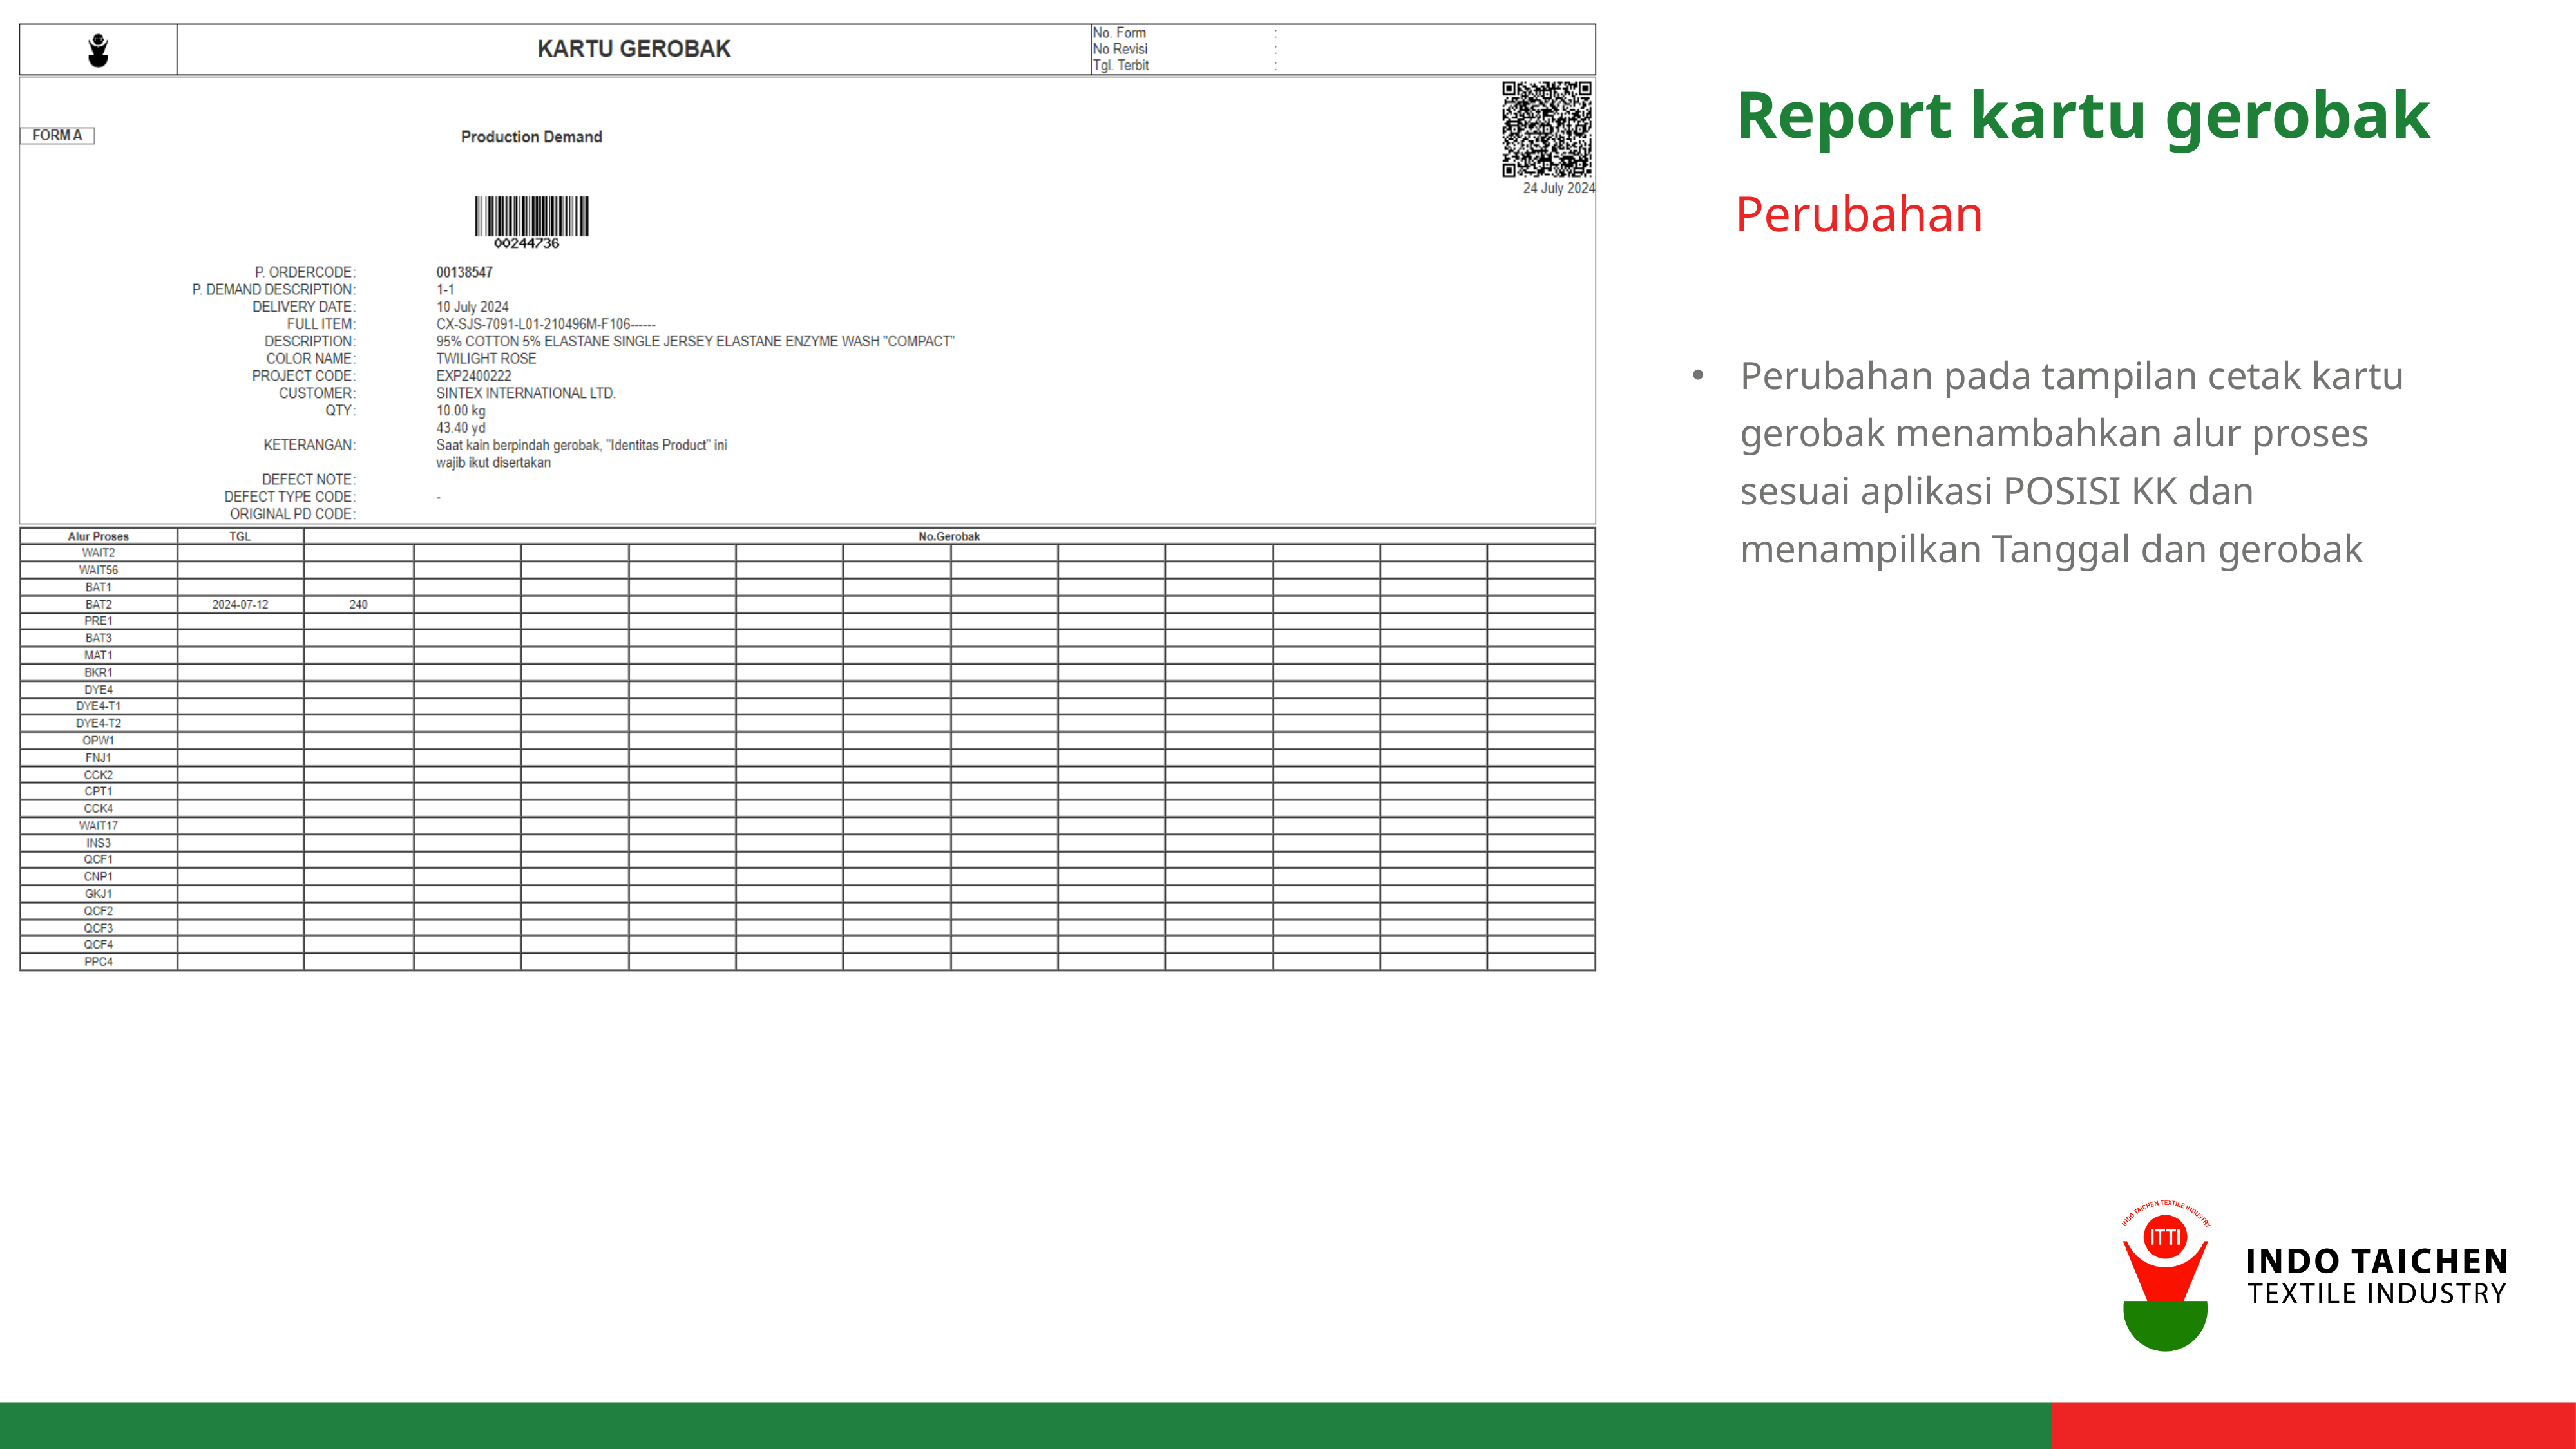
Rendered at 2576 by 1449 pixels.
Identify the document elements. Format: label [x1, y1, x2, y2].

text_box [1668, 69, 2550, 584]
picture [0, 0, 2576, 1449]
